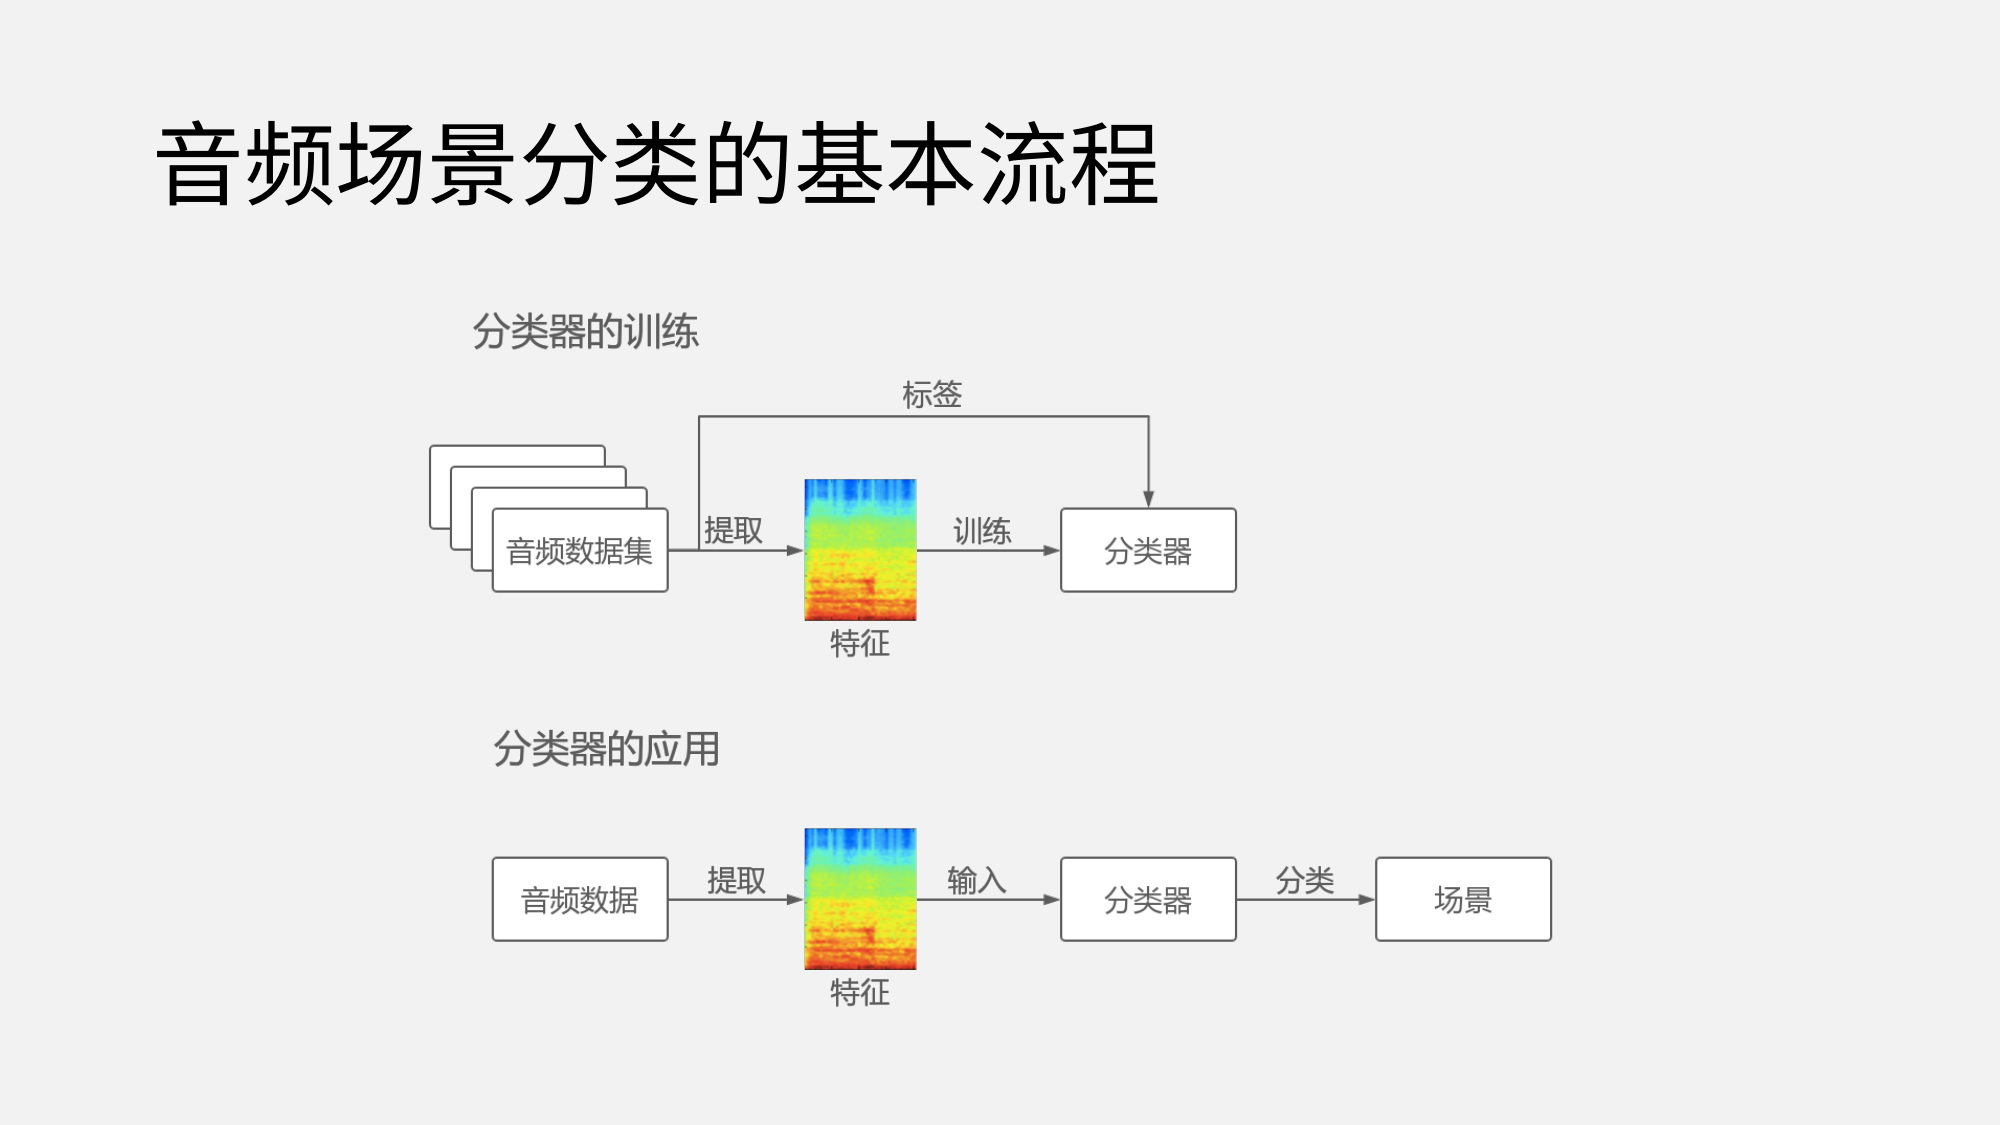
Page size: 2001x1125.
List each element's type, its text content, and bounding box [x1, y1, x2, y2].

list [383, 299, 1616, 1014]
title 音频场景分类的基本流程 [137, 59, 1863, 278]
